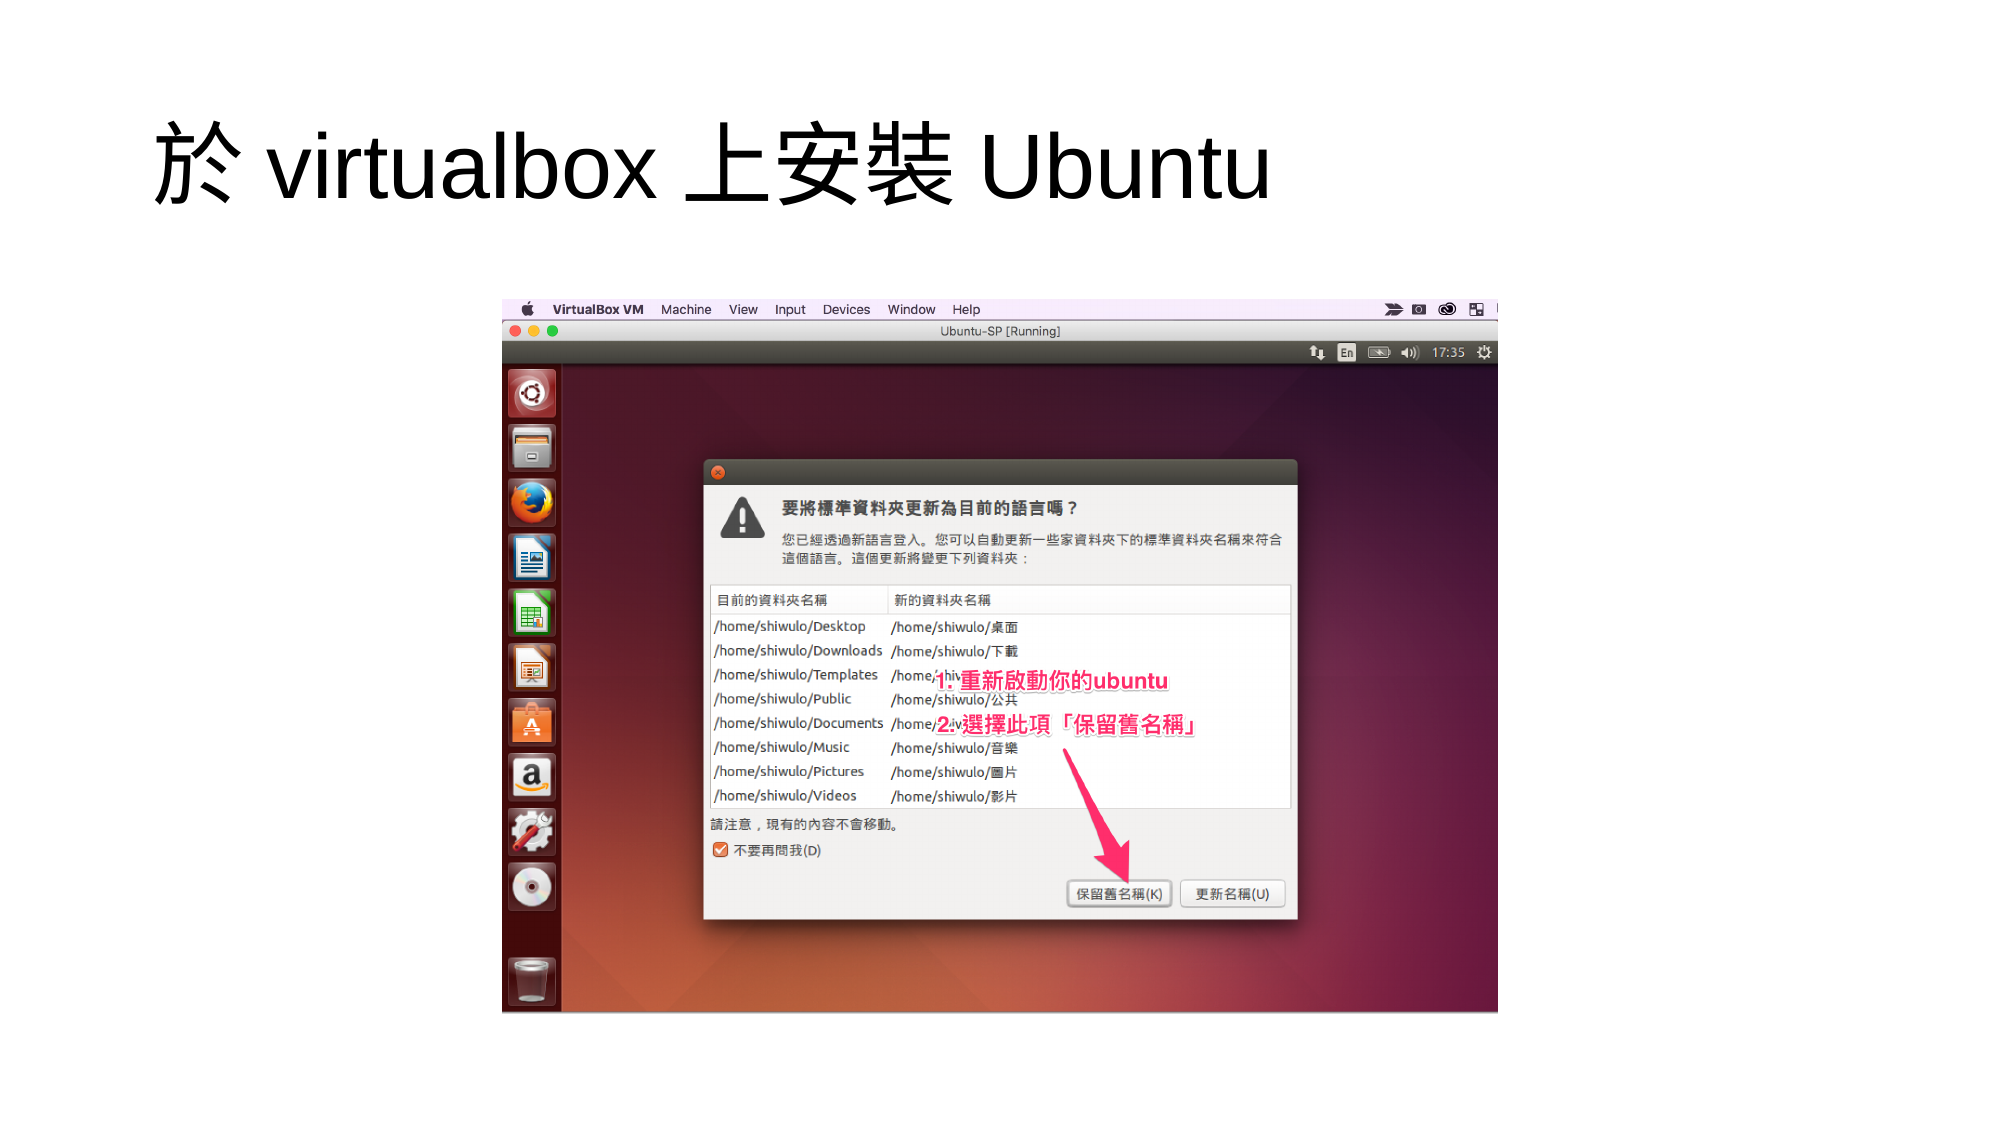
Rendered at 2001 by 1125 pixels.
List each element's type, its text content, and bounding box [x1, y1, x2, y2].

title 於virtualbox上安裝Ubuntu [137, 59, 1863, 278]
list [501, 299, 1498, 1014]
